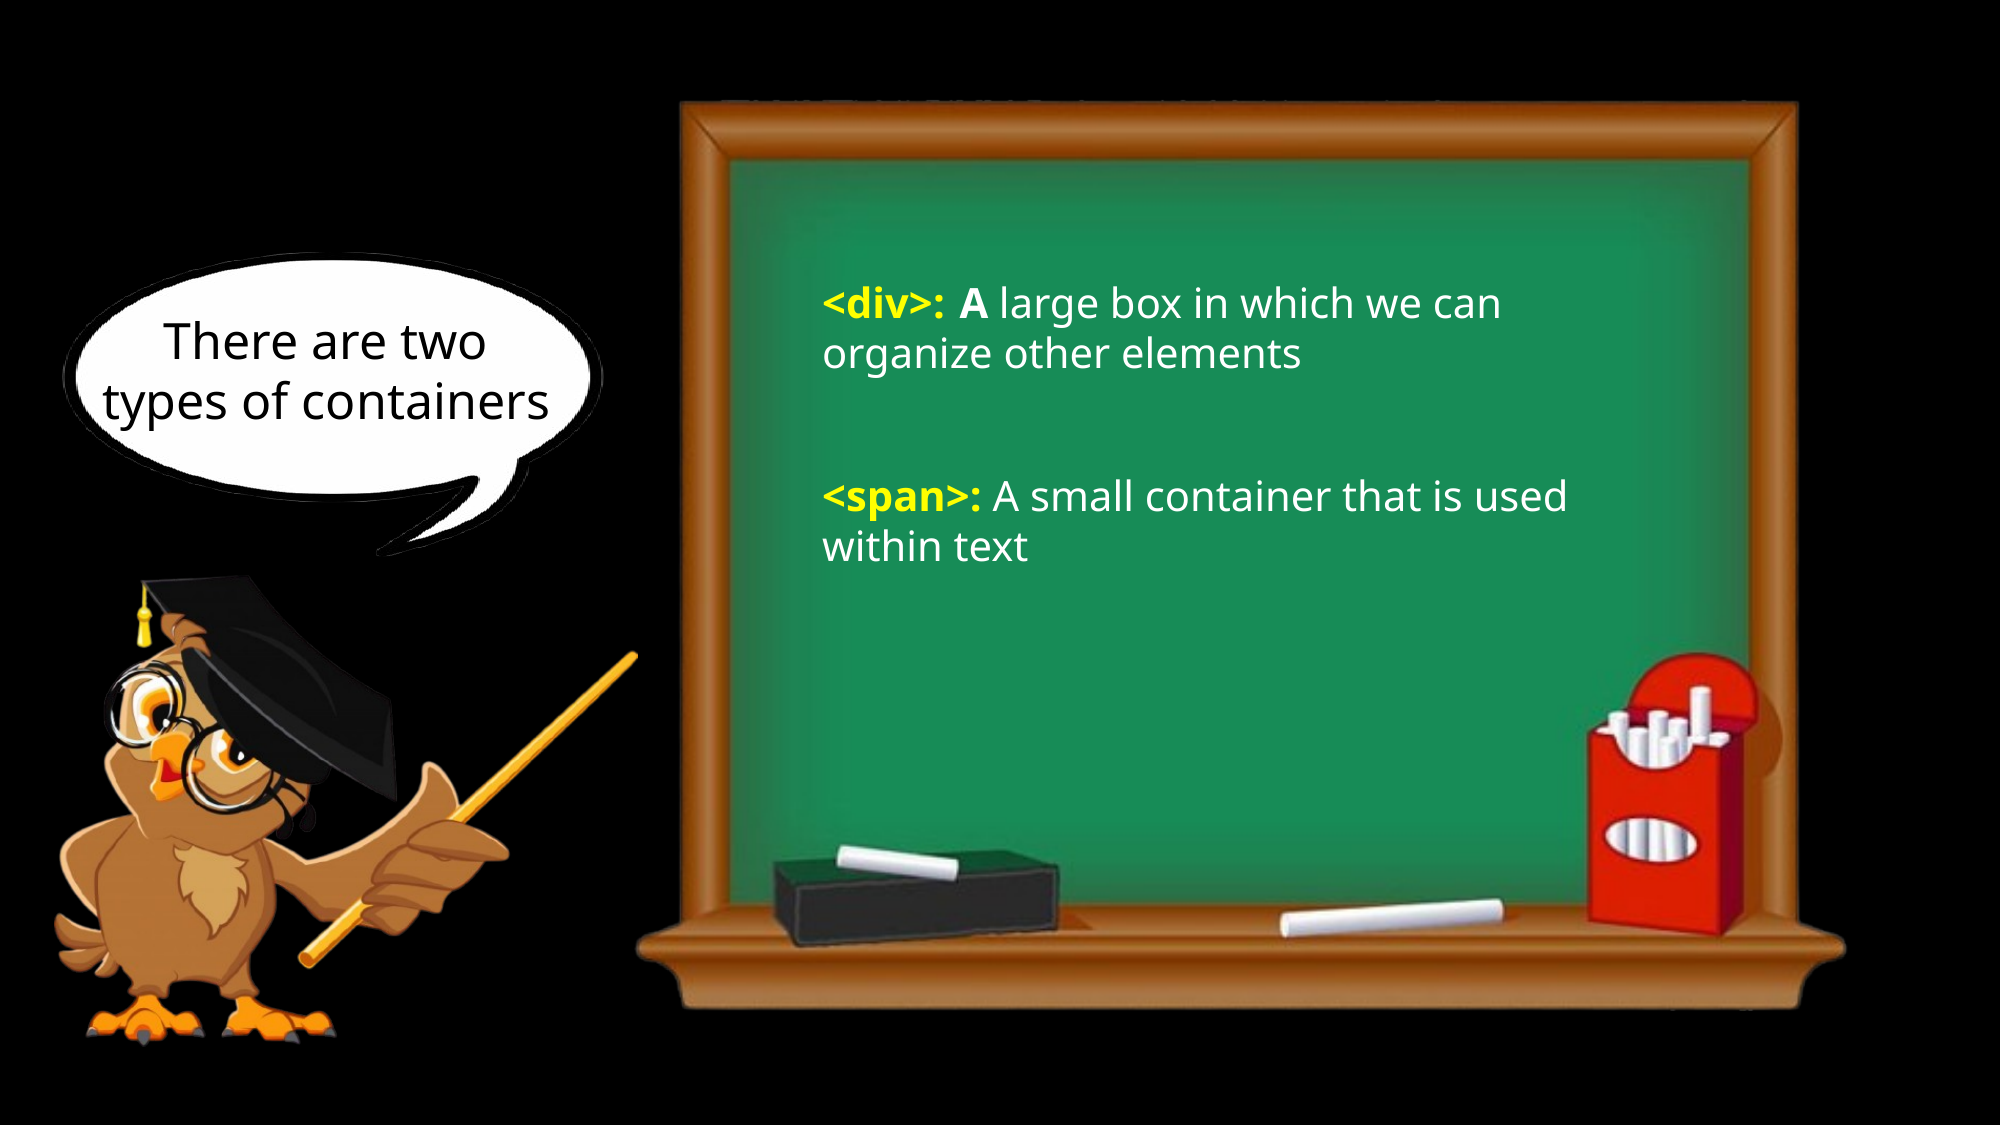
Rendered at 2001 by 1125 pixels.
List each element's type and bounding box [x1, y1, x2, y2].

picture [0, 86, 1861, 1047]
